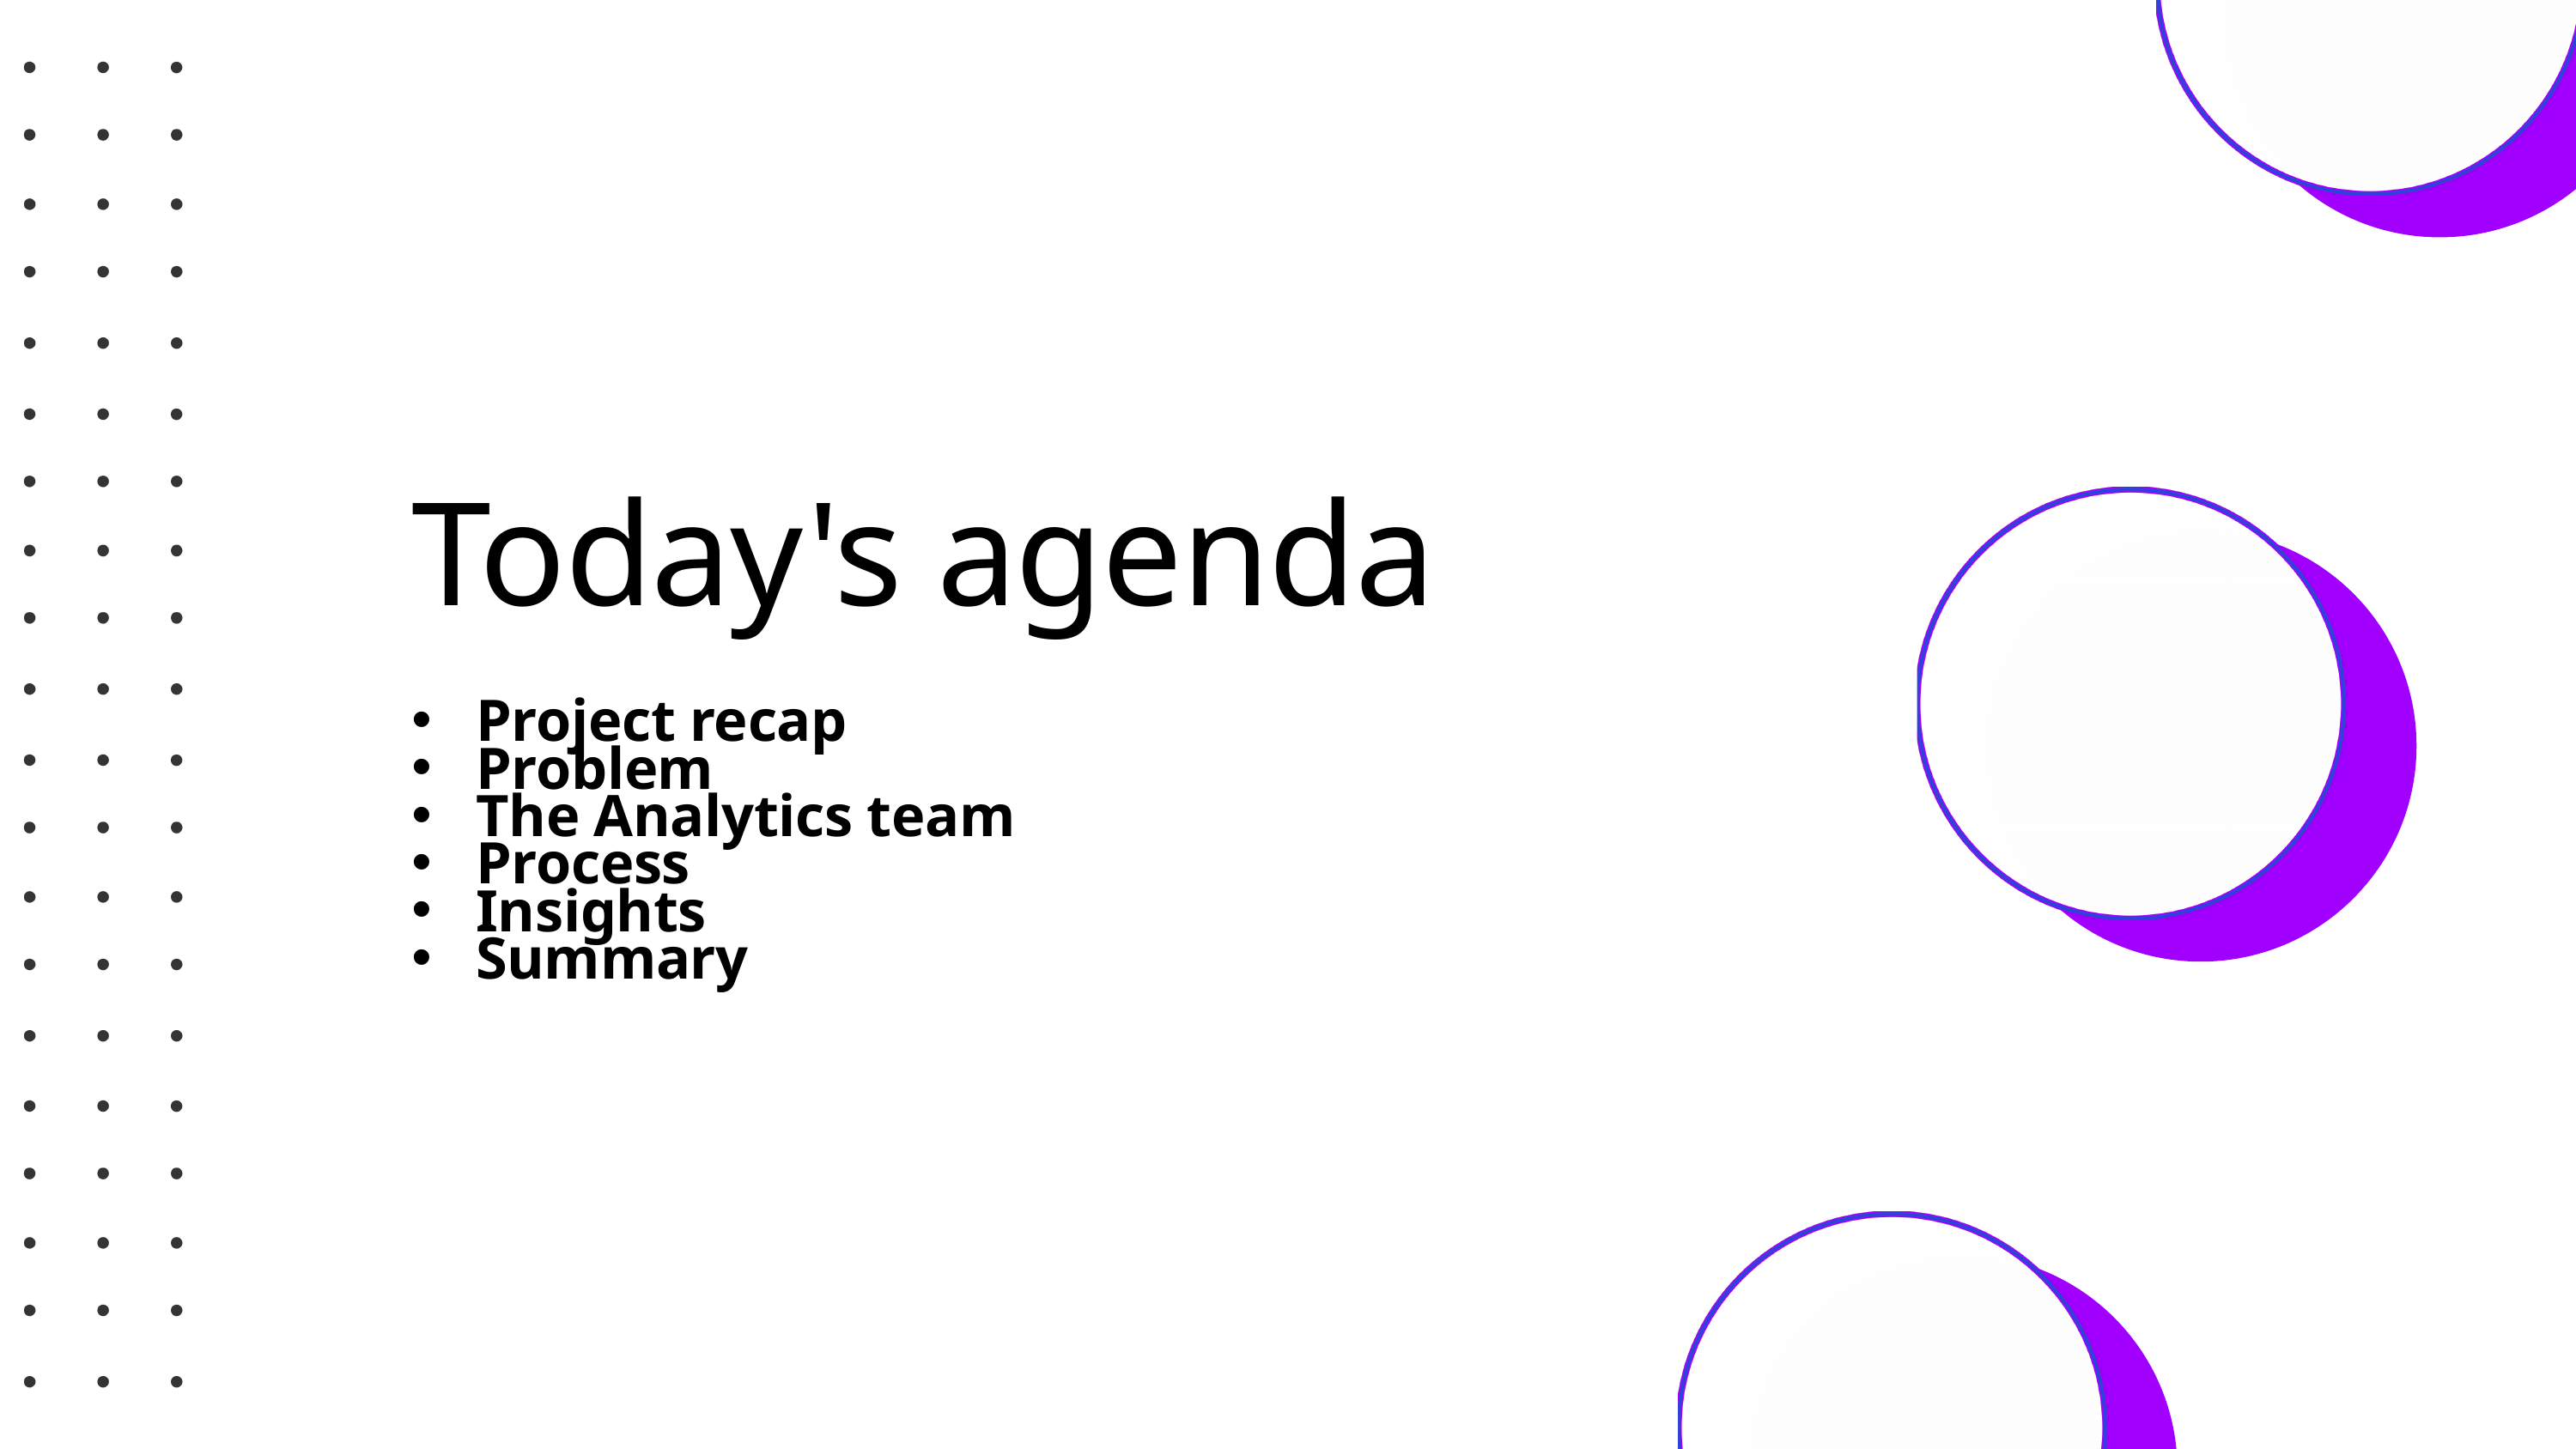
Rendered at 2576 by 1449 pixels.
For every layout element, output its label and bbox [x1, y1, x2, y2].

text_box [411, 462, 1634, 1002]
text_box [1917, 487, 2417, 962]
text_box [2155, 0, 2576, 238]
text_box [1677, 1210, 2178, 1449]
text_box [0, 57, 187, 1392]
